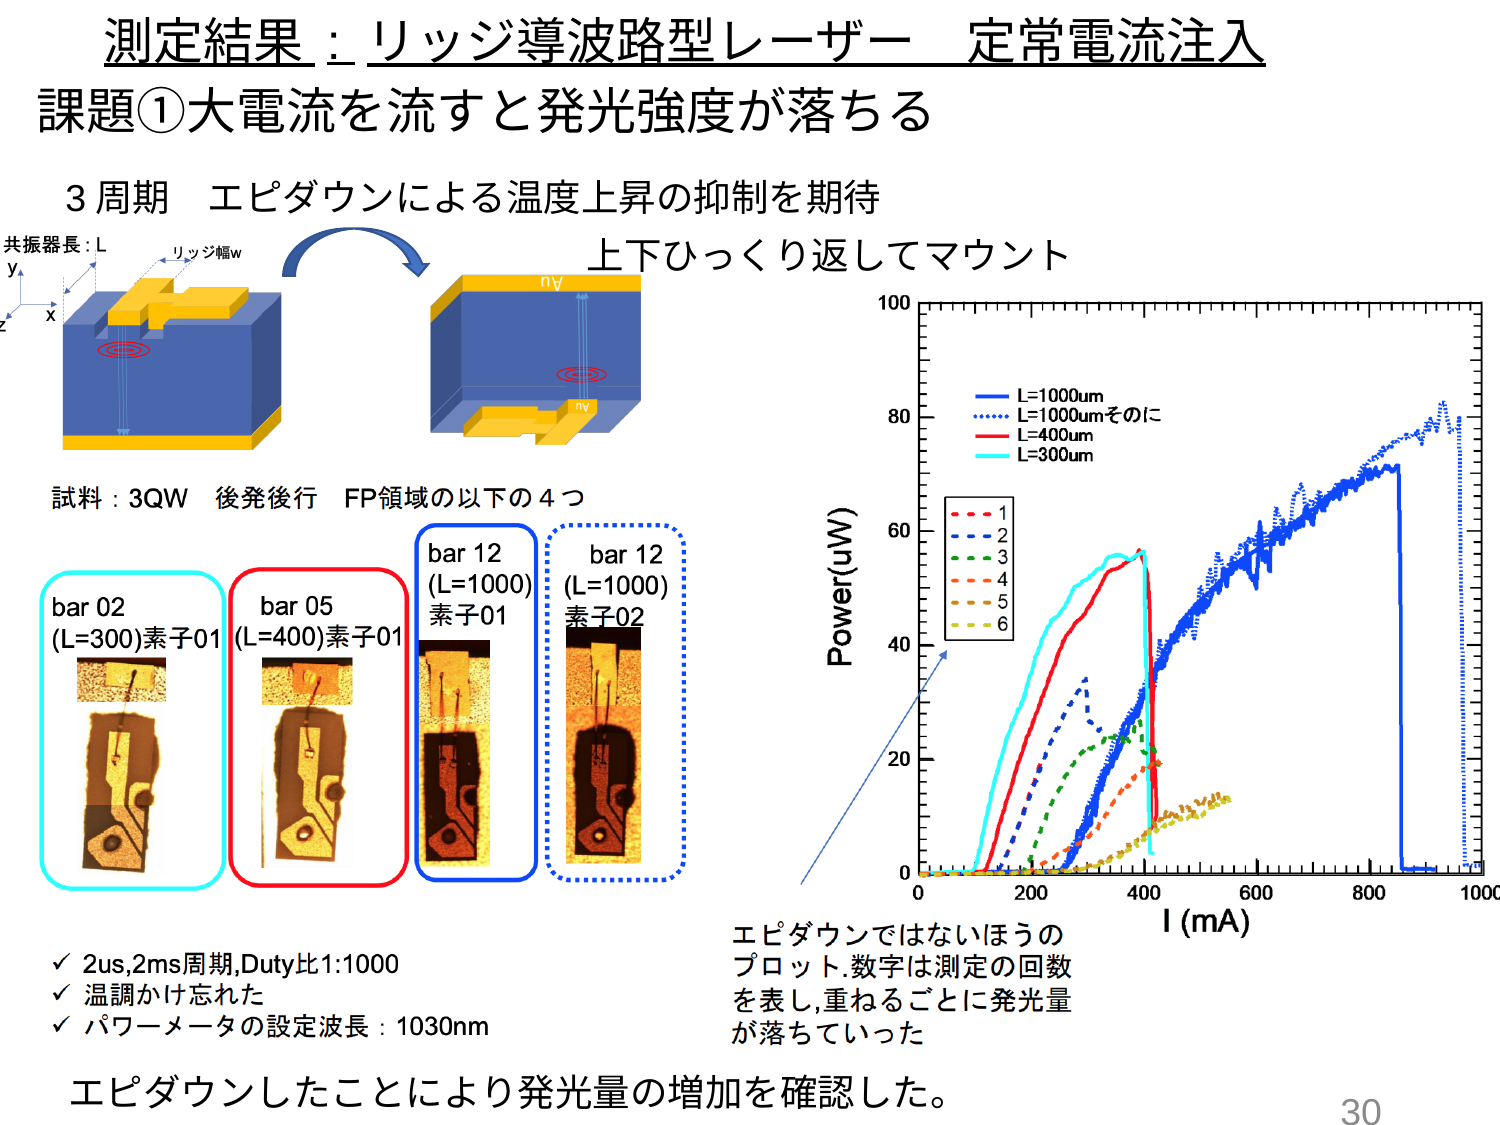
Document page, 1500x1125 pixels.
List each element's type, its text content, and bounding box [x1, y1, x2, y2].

text_box [282, 227, 430, 278]
picture [9, 477, 718, 1084]
picture [0, 224, 282, 450]
text_box 上下ひっくり返してマウント [571, 224, 1280, 285]
slide_number 29 [1059, 1080, 1397, 1125]
picture [430, 260, 641, 445]
text_box 測定結果 : リッジ導波路型レーザー 定常電流注入 [88, 0, 1383, 153]
text_box エピダウンしたことにより発光量の増加を確認した。 [53, 1061, 1383, 1122]
list 課題①大電流を流すと発光強度が落ちる [21, 78, 1435, 162]
text_box 3周期 エピダウンによる温度上昇の抑制を期待 [50, 166, 1479, 227]
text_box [687, 236, 1500, 1048]
